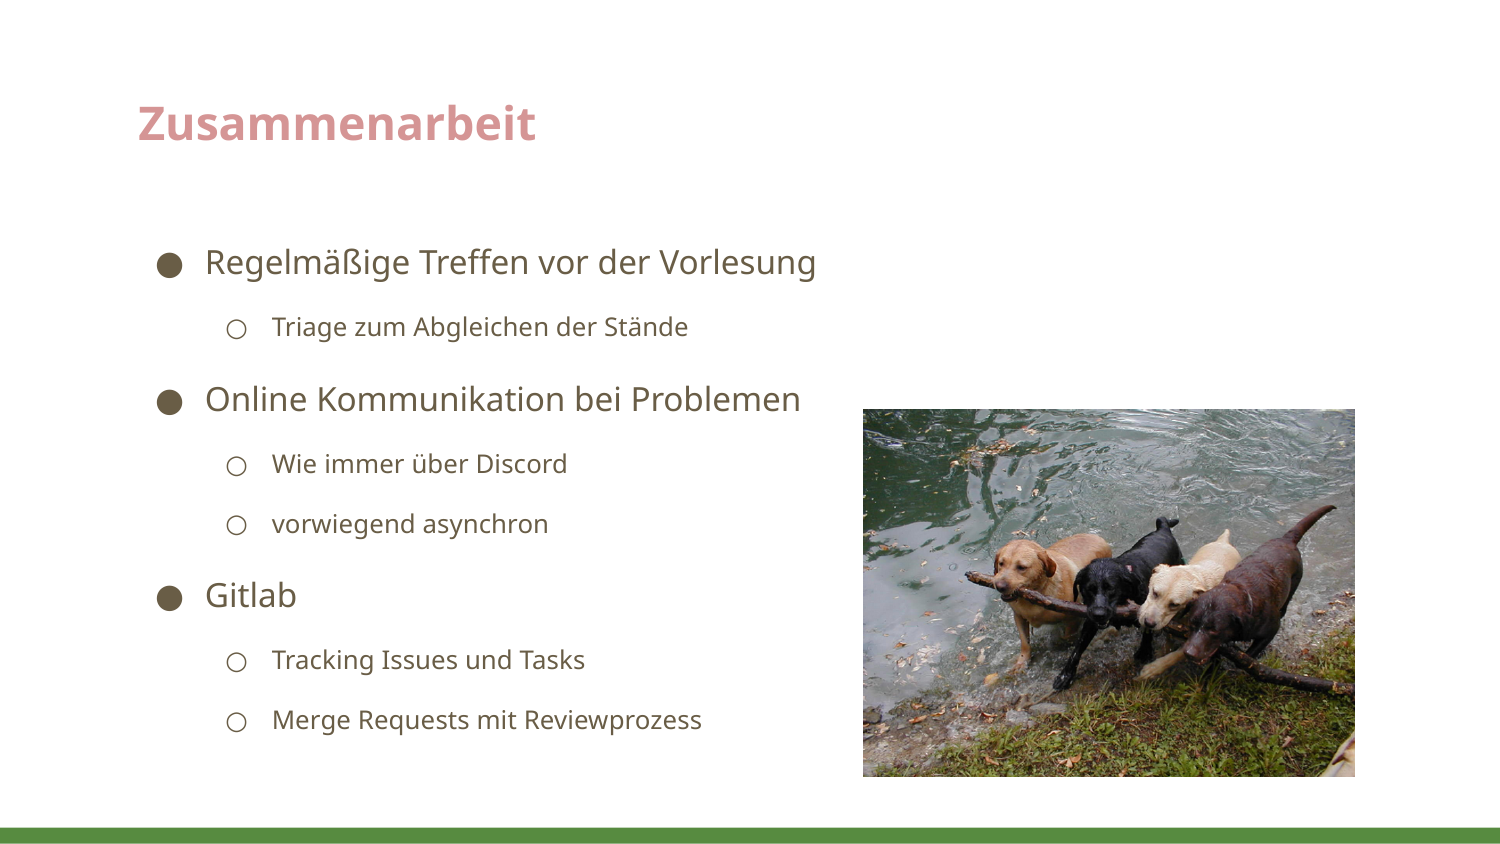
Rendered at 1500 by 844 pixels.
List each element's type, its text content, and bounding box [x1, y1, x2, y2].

title Zusammenarbeit [123, 76, 1377, 171]
list Regelmäßige Treffen vor der Vorlesung Triage zum Abgleichen der Stände Online Kommunikation bei Problemen Wie immer über Discord vorwiegend asynchron Gitlab Tracking Issues und Tasks Merge Requests mit Reviewprozess [123, 192, 1377, 753]
picture [863, 409, 1355, 778]
